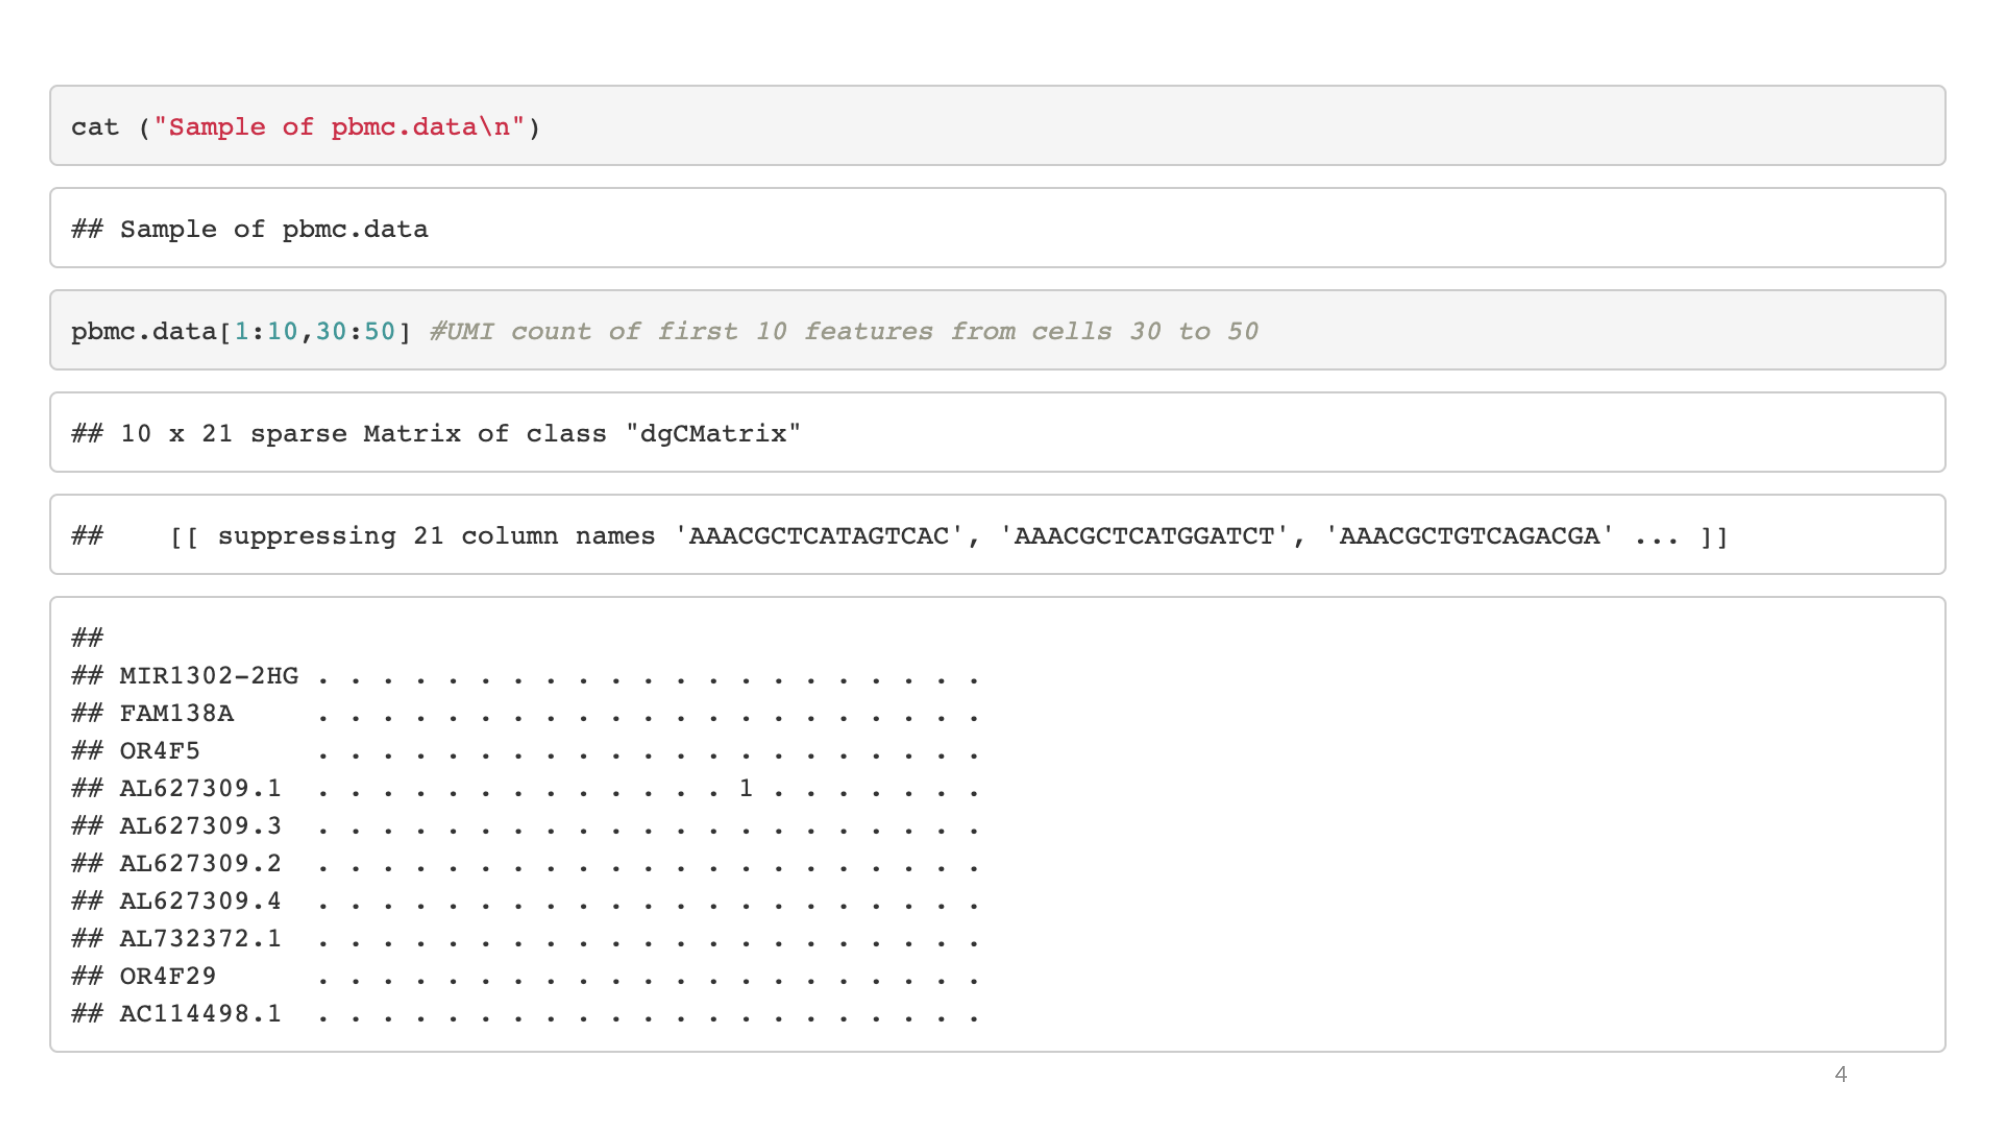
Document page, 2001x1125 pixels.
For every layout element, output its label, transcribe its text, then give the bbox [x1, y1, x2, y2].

picture [43, 68, 1957, 1057]
slide_number 4 [1412, 1057, 1863, 1103]
